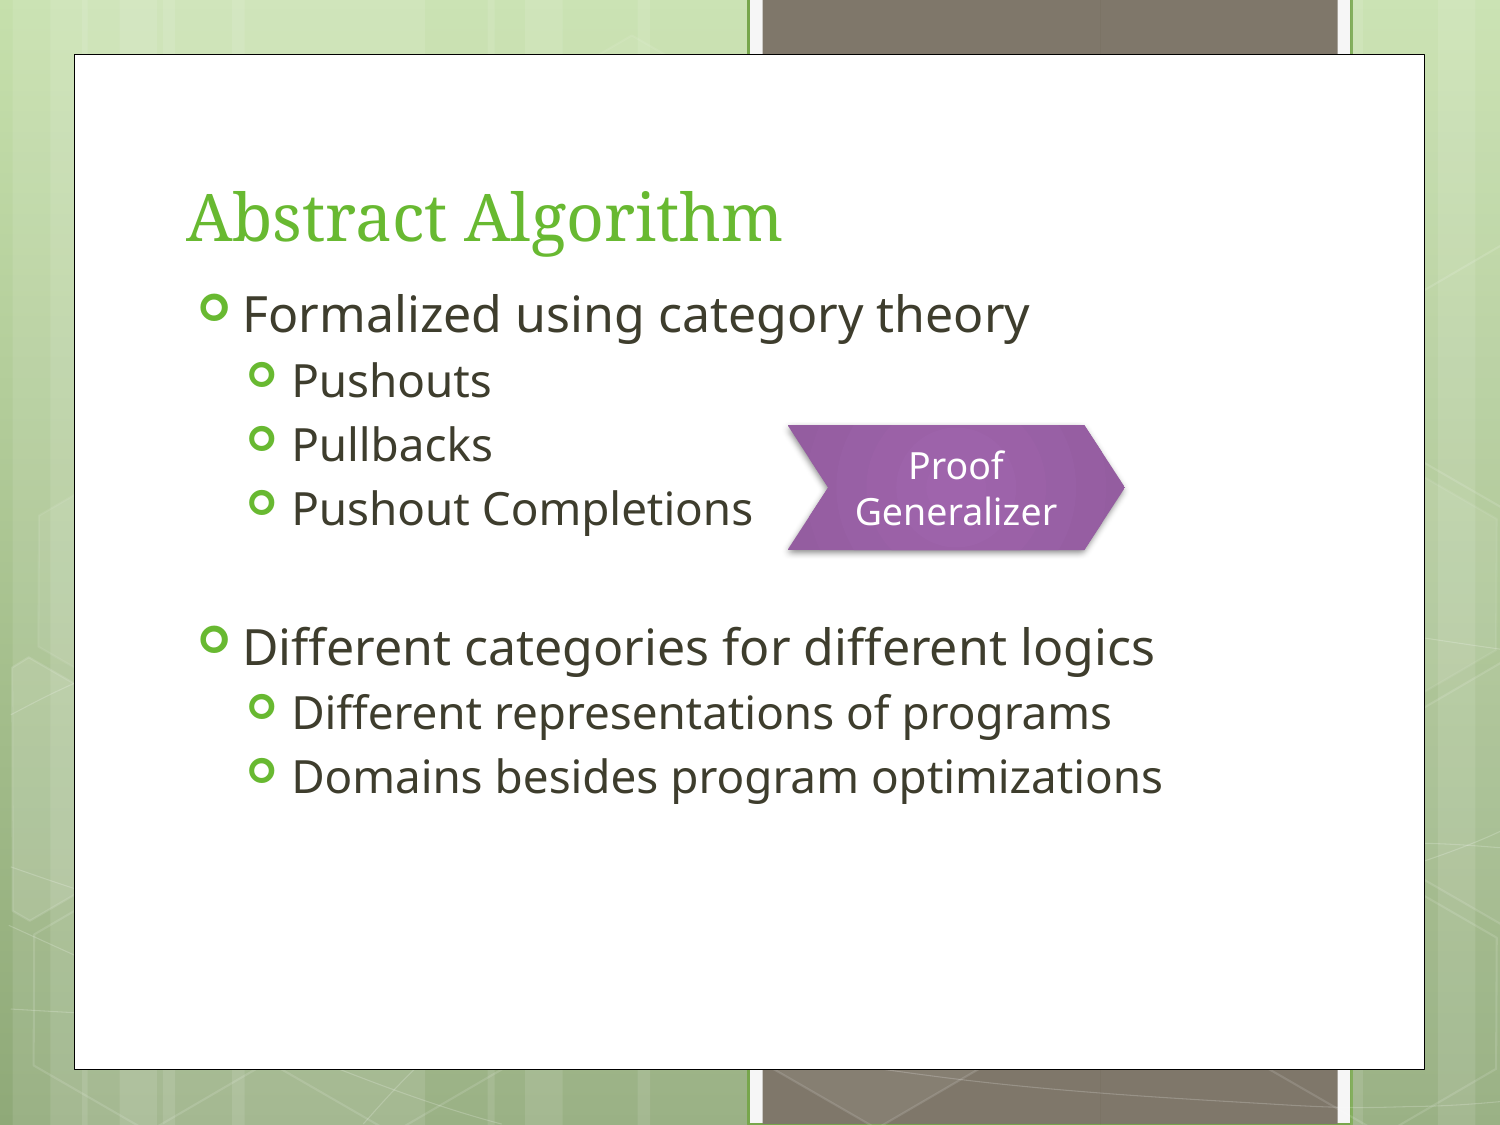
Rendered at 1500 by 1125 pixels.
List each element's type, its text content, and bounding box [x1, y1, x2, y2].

title Abstract Algorithm [171, 168, 1324, 263]
list Formalized using category theory Pushouts Pullbacks Pushout Completions Different categories for different logics Different representations of programs Domains besides program optimizations [171, 275, 1283, 957]
text_box Proof Generalizer [787, 425, 1126, 551]
